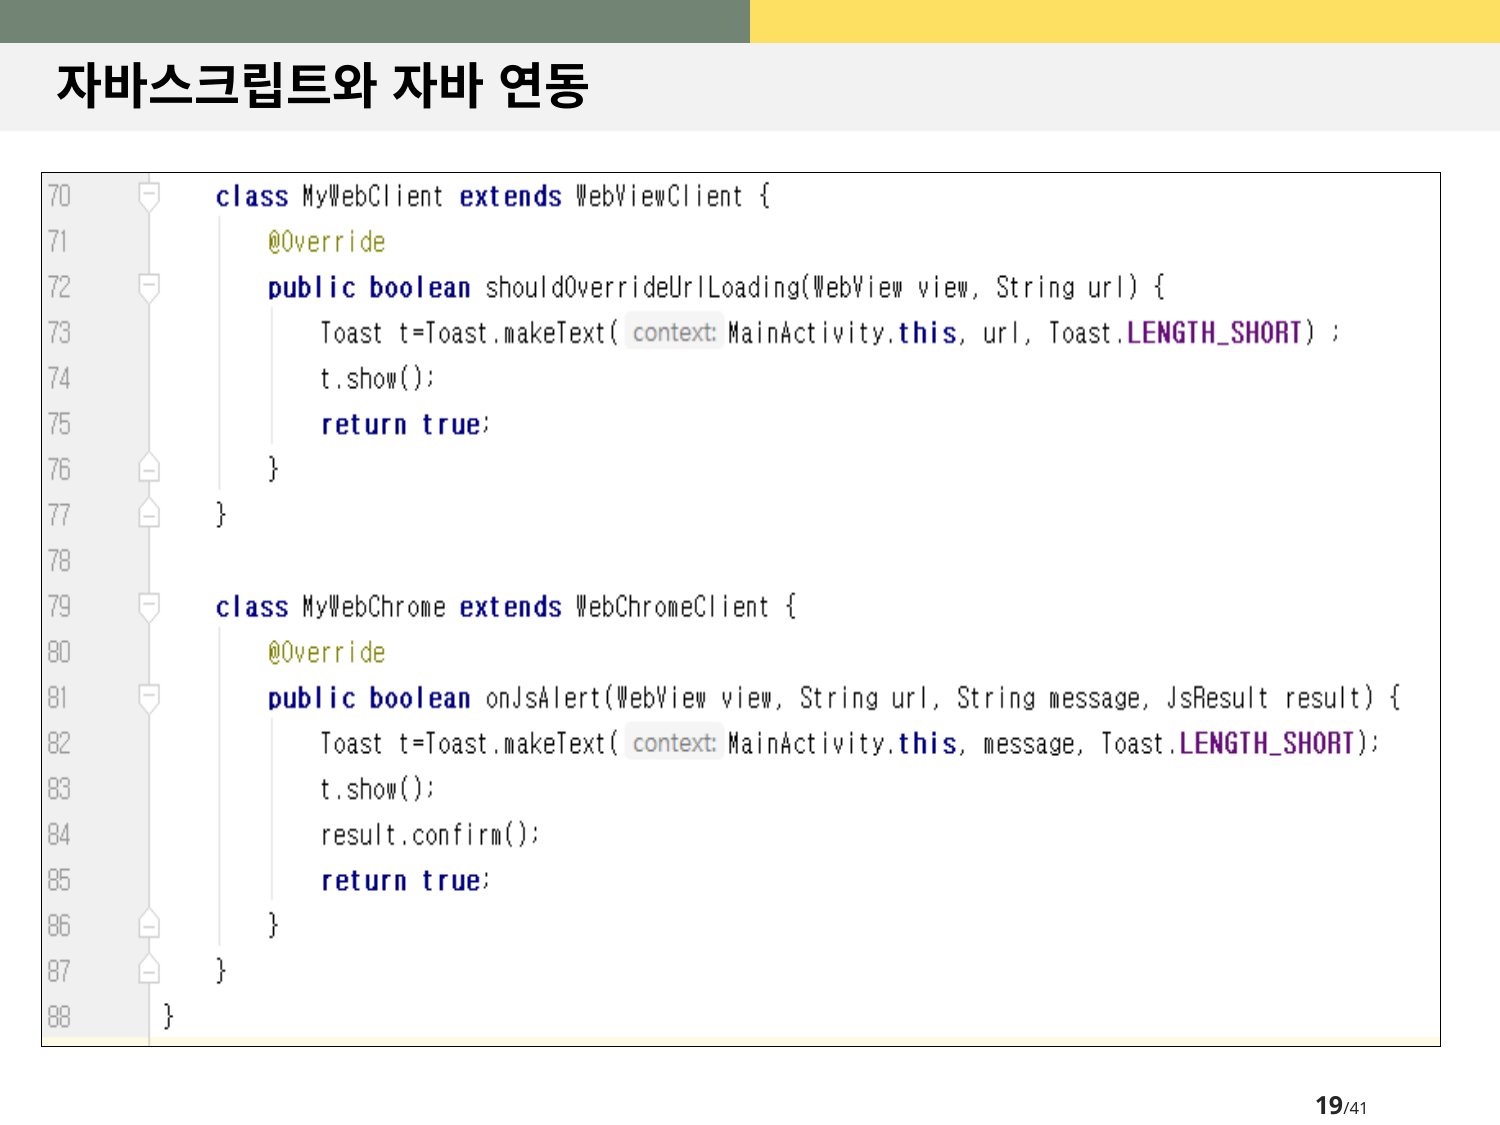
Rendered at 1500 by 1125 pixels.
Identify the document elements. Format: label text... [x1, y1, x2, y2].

picture [41, 172, 1442, 1047]
title 자바스크립트와 자바 연동 [41, 42, 1459, 128]
